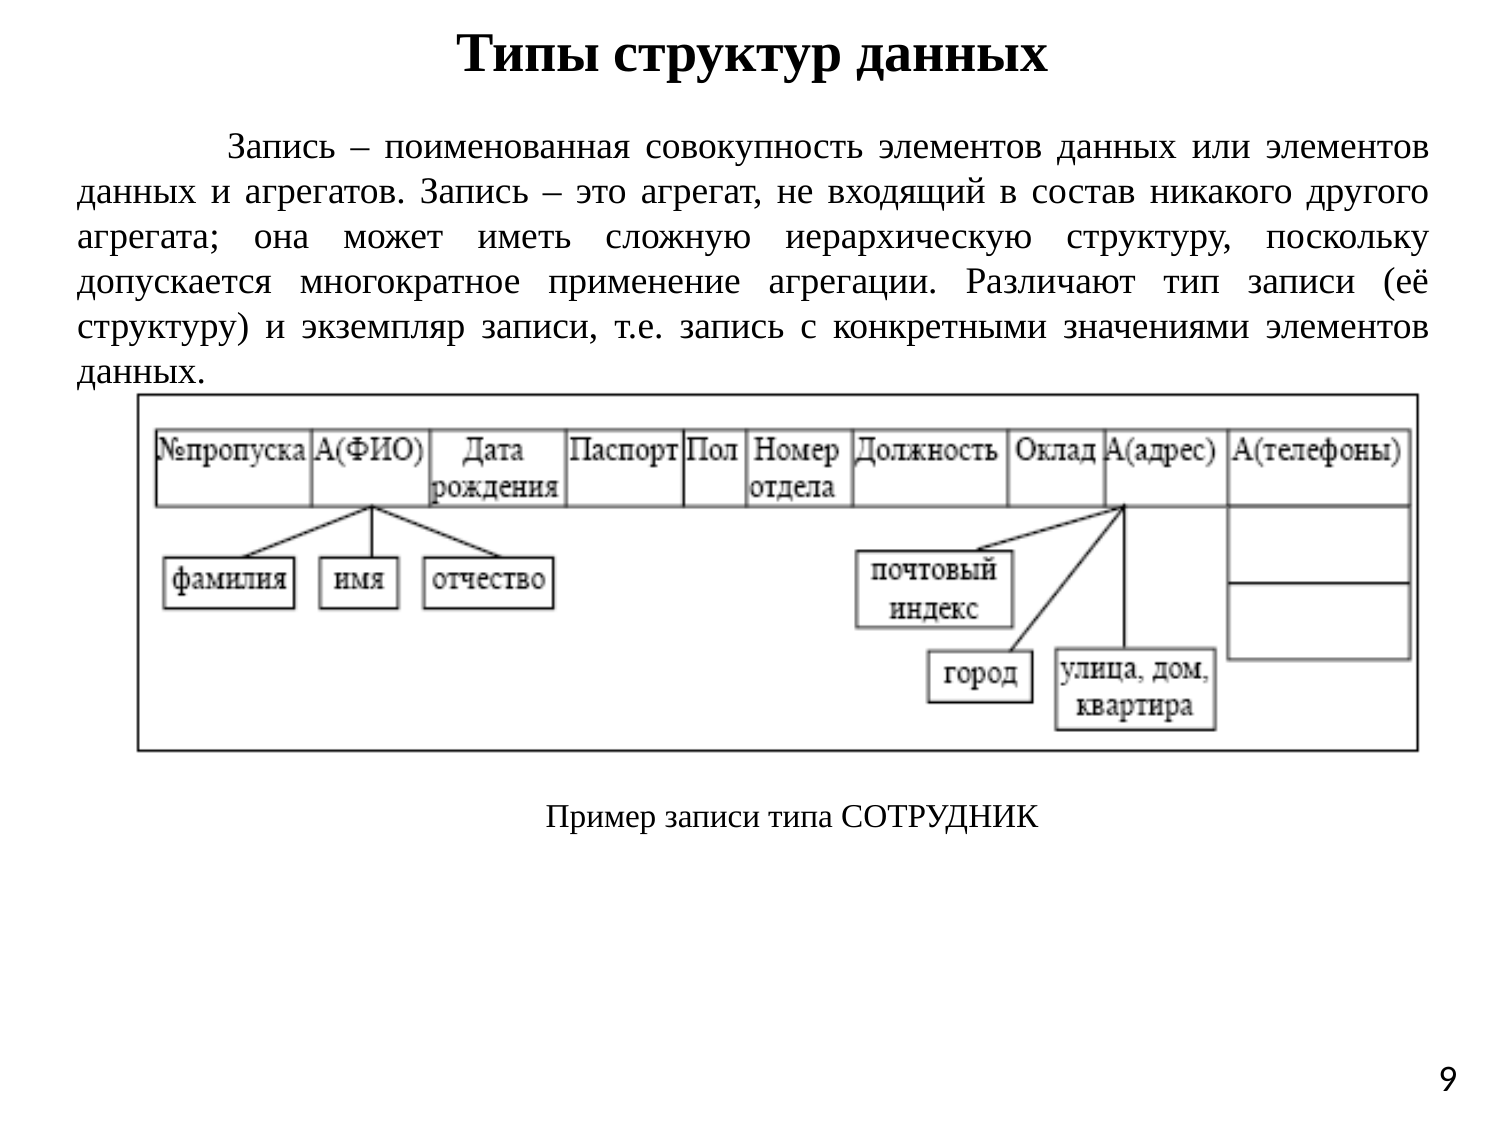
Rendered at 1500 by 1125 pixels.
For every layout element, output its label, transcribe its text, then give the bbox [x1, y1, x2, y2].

title Типы структур данных [32, 7, 1473, 90]
text_box 9 [1423, 1046, 1473, 1107]
picture [133, 385, 1424, 764]
text_box Пример записи типа СОТРУДНИК [354, 786, 1230, 842]
text_box Запись – поименованная совокупность элементов данных или элементов данных и агрегатов. Запись – это агрегат, не входящий в состав никакого другого агрегата; она может иметь сложную иерархическую структуру, поскольку допускается многократное применение агрегации. Различают тип записи (её структуру) и экземпляр записи, т.е. запись с конкретными значениями элементов данных. [62, 113, 1446, 399]
